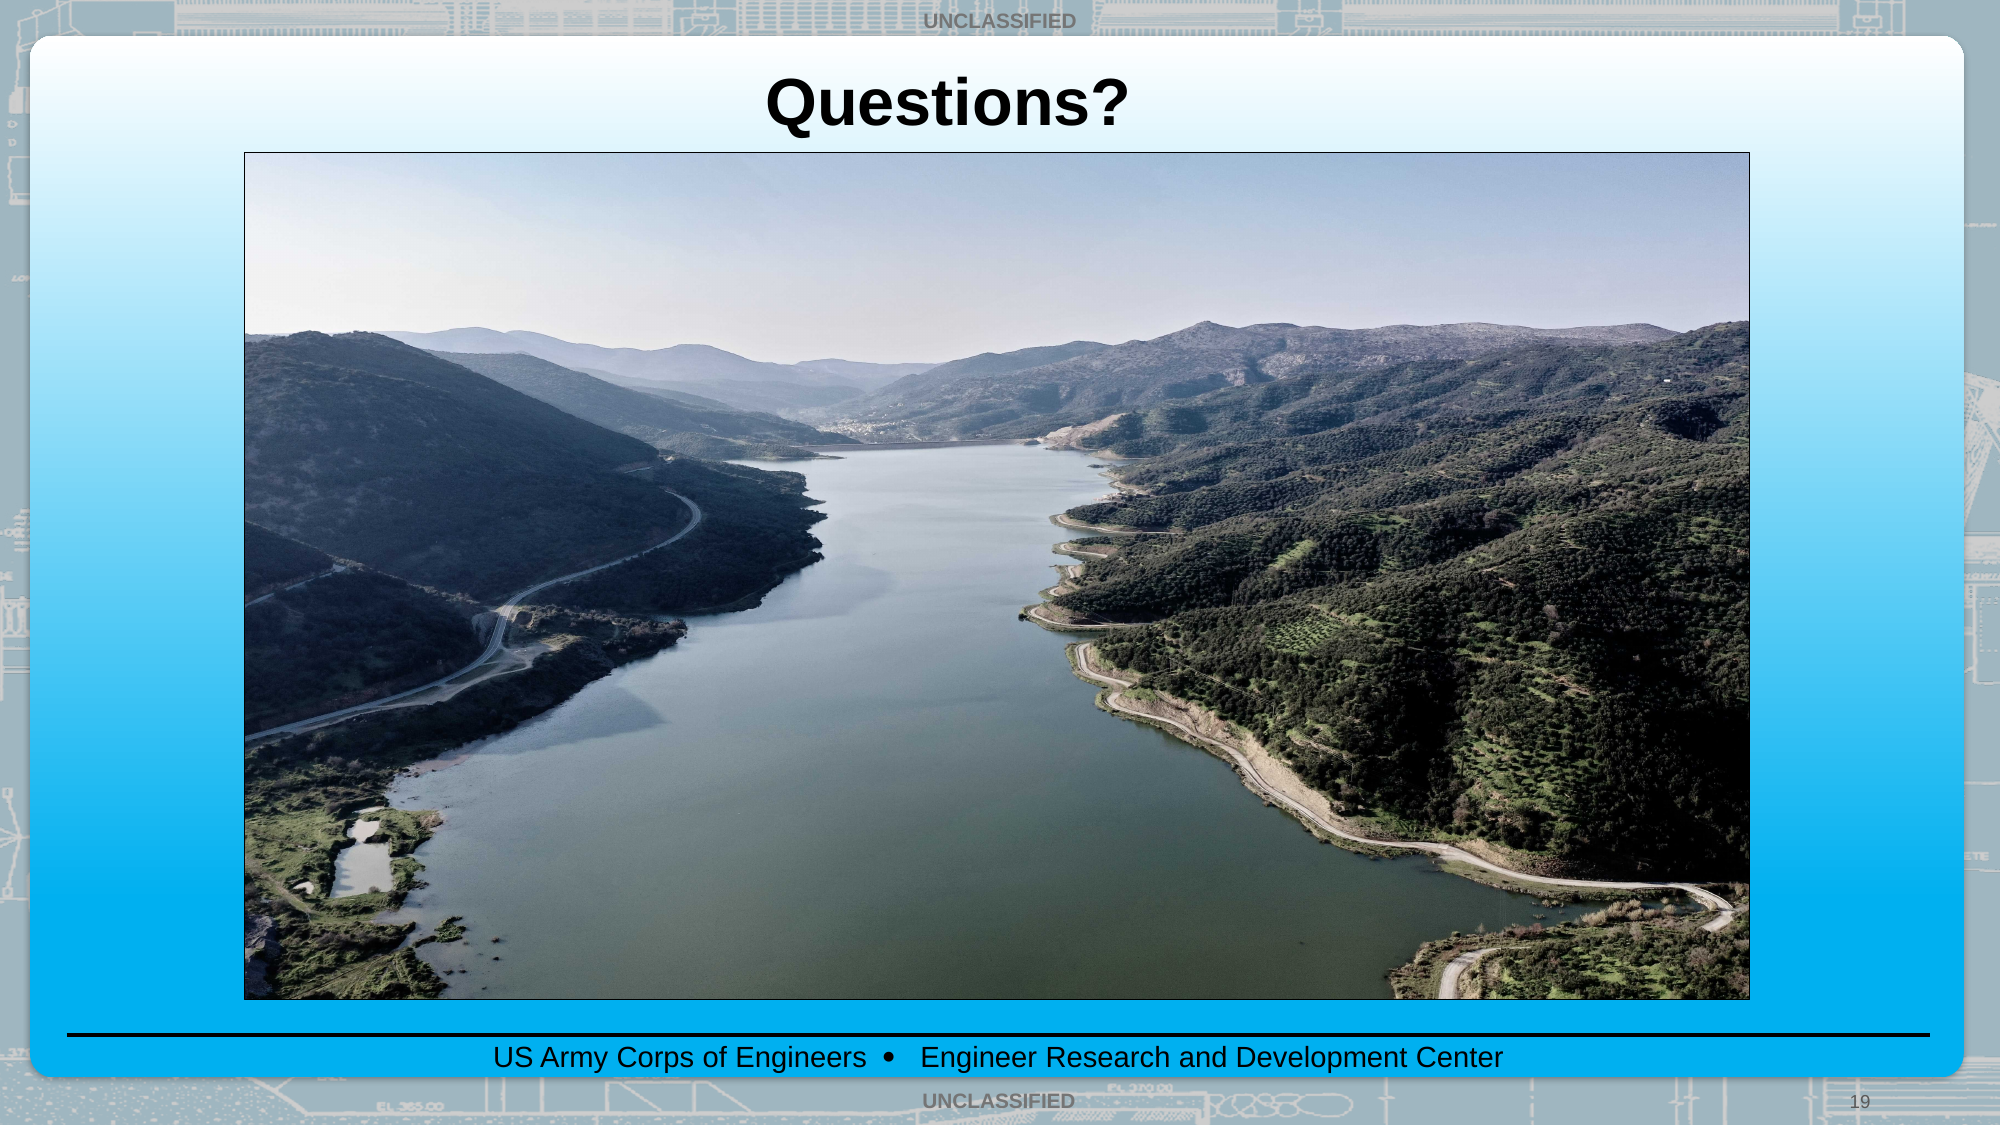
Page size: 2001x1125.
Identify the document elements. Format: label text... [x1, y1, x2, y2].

slide_number 19 [1830, 1077, 1998, 1125]
picture [0, 0, 2000, 1125]
title Questions? [31, 32, 1866, 166]
picture [243, 152, 1749, 999]
